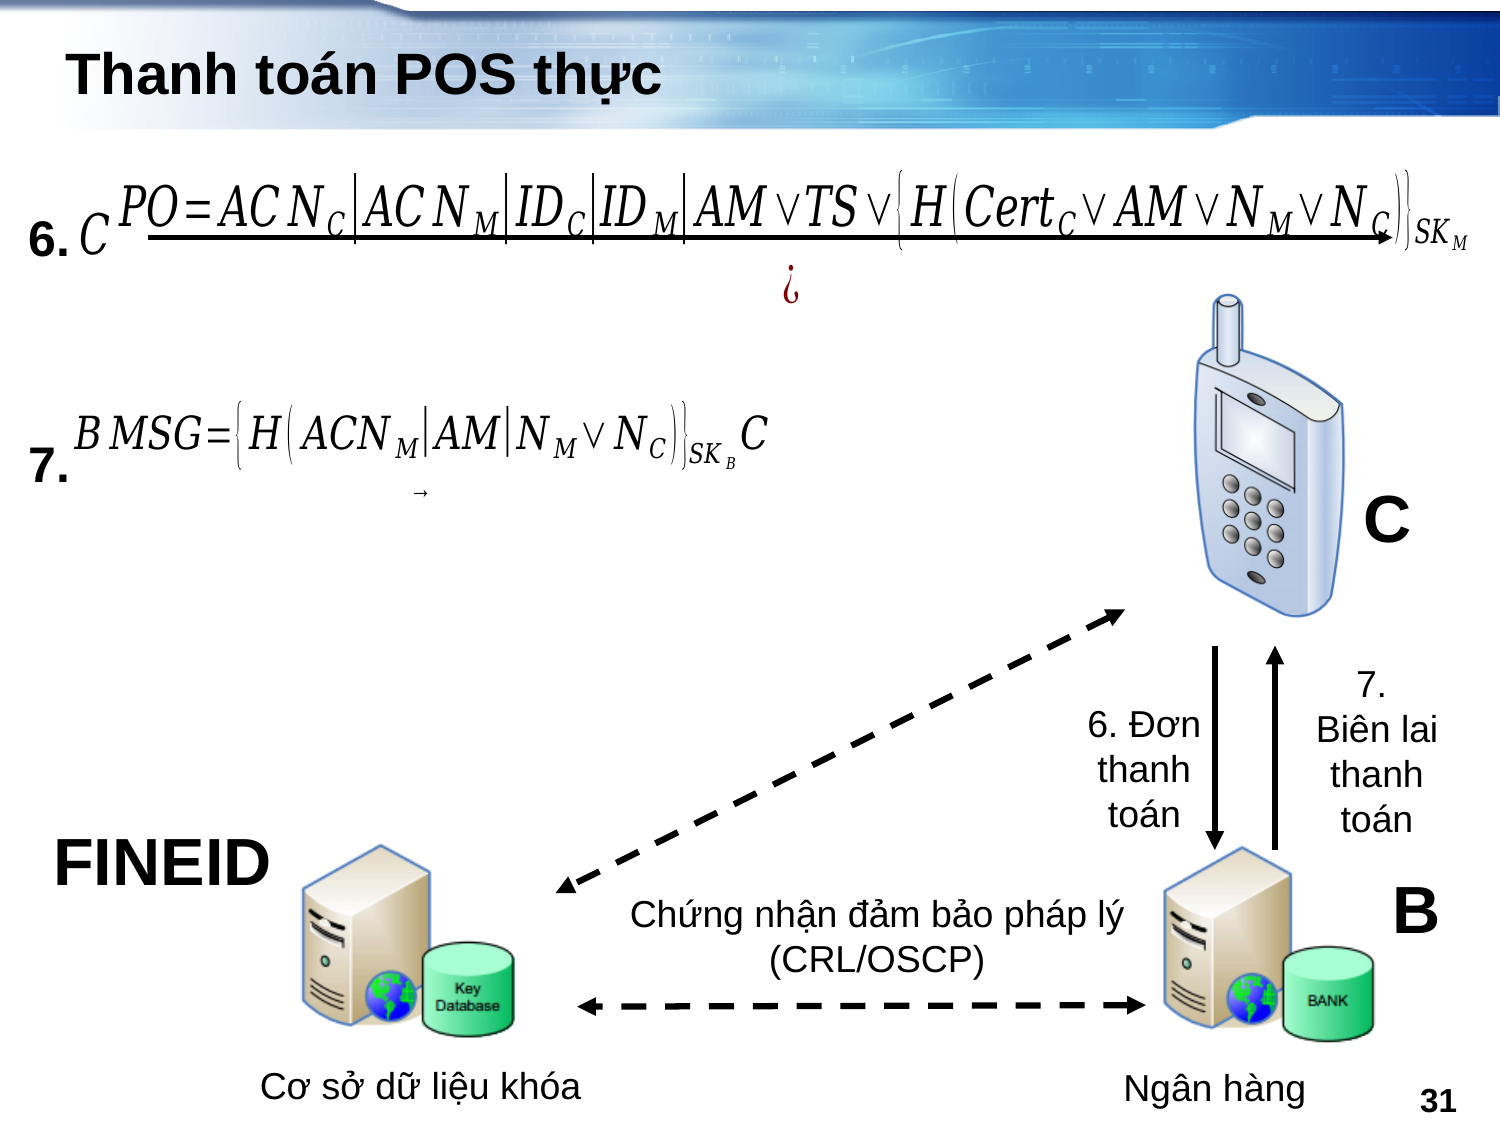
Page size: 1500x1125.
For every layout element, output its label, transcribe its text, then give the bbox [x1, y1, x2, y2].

slide_number 31 [1387, 1071, 1490, 1117]
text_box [13, 398, 770, 504]
picture [290, 804, 526, 1055]
text_box Chứng nhận đảm bảo pháp lý (CRL/OSCP) [614, 882, 1140, 988]
picture [1148, 838, 1388, 1055]
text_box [1125, 645, 1226, 850]
text_box Ngân hàng [1108, 1056, 1322, 1116]
text_box B [1388, 859, 1456, 955]
picture [0, 0, 1500, 130]
title Thanh toán POS thực [50, 24, 1338, 118]
text_box C [1377, 468, 1427, 564]
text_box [555, 609, 1125, 894]
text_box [1274, 645, 1467, 850]
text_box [13, 166, 1469, 307]
text_box Cơ sở dữ liệu khóa [245, 1054, 597, 1114]
text_box FINEID [38, 811, 288, 907]
picture [1184, 307, 1377, 625]
